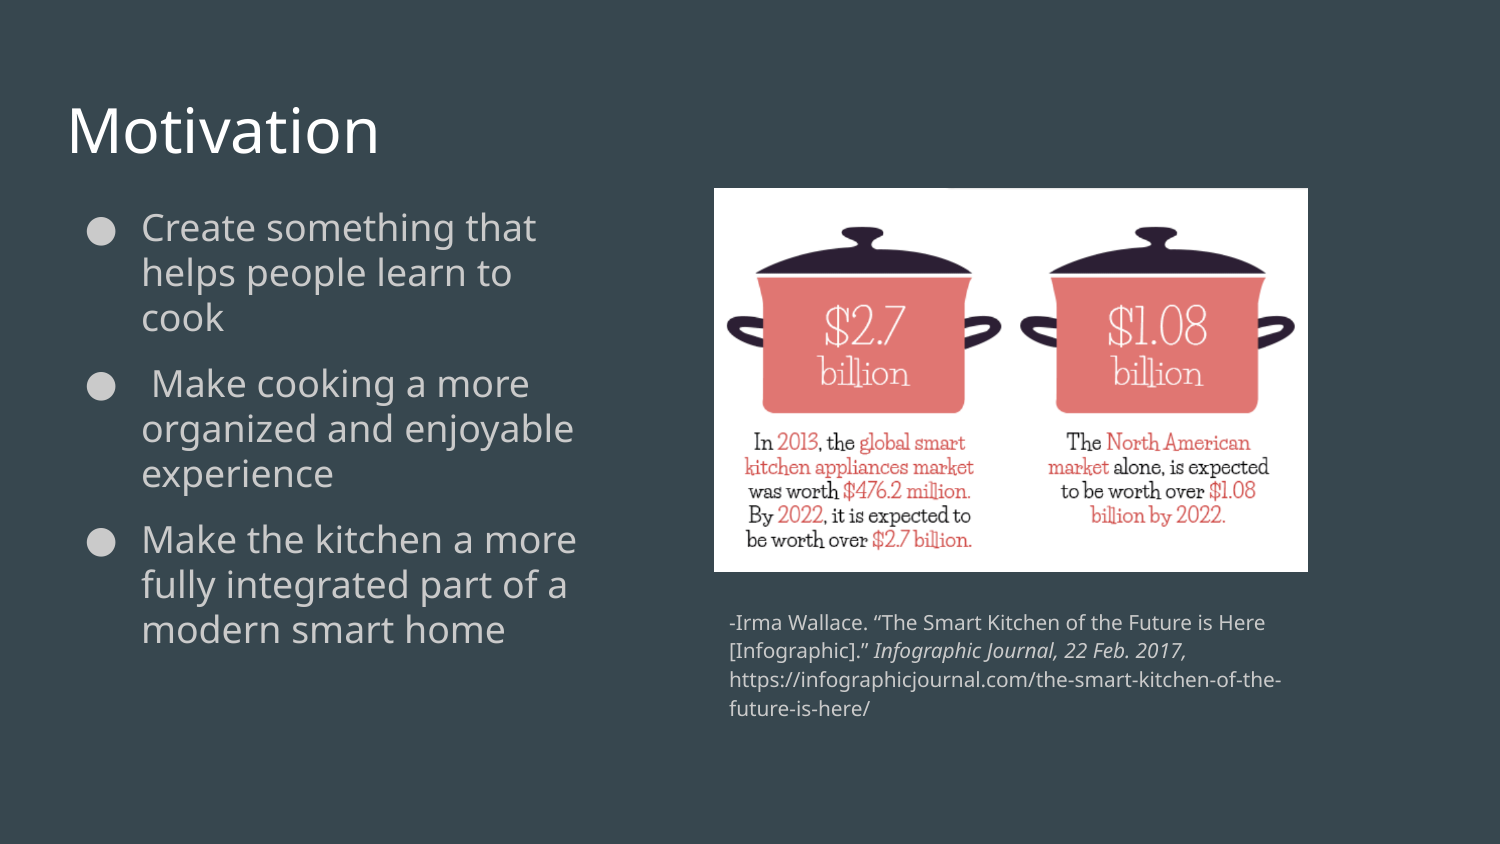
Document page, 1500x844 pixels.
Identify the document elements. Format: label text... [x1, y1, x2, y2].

picture [713, 188, 1308, 572]
list Create something that helps people learn to cook Make cooking a more organized and enjoyable experience Make the kitchen a more fully integrated part of a modern smart home [51, 189, 597, 750]
title Motivation [51, 75, 1449, 170]
text_box -Irma Wallace. “The Smart Kitchen of the Future is Here [Infographic].” Infographic Journal, 22 Feb. 2017, https://infographicjournal.com/the-smart-kitchen-of-the-future-is-here/ [714, 590, 1308, 779]
